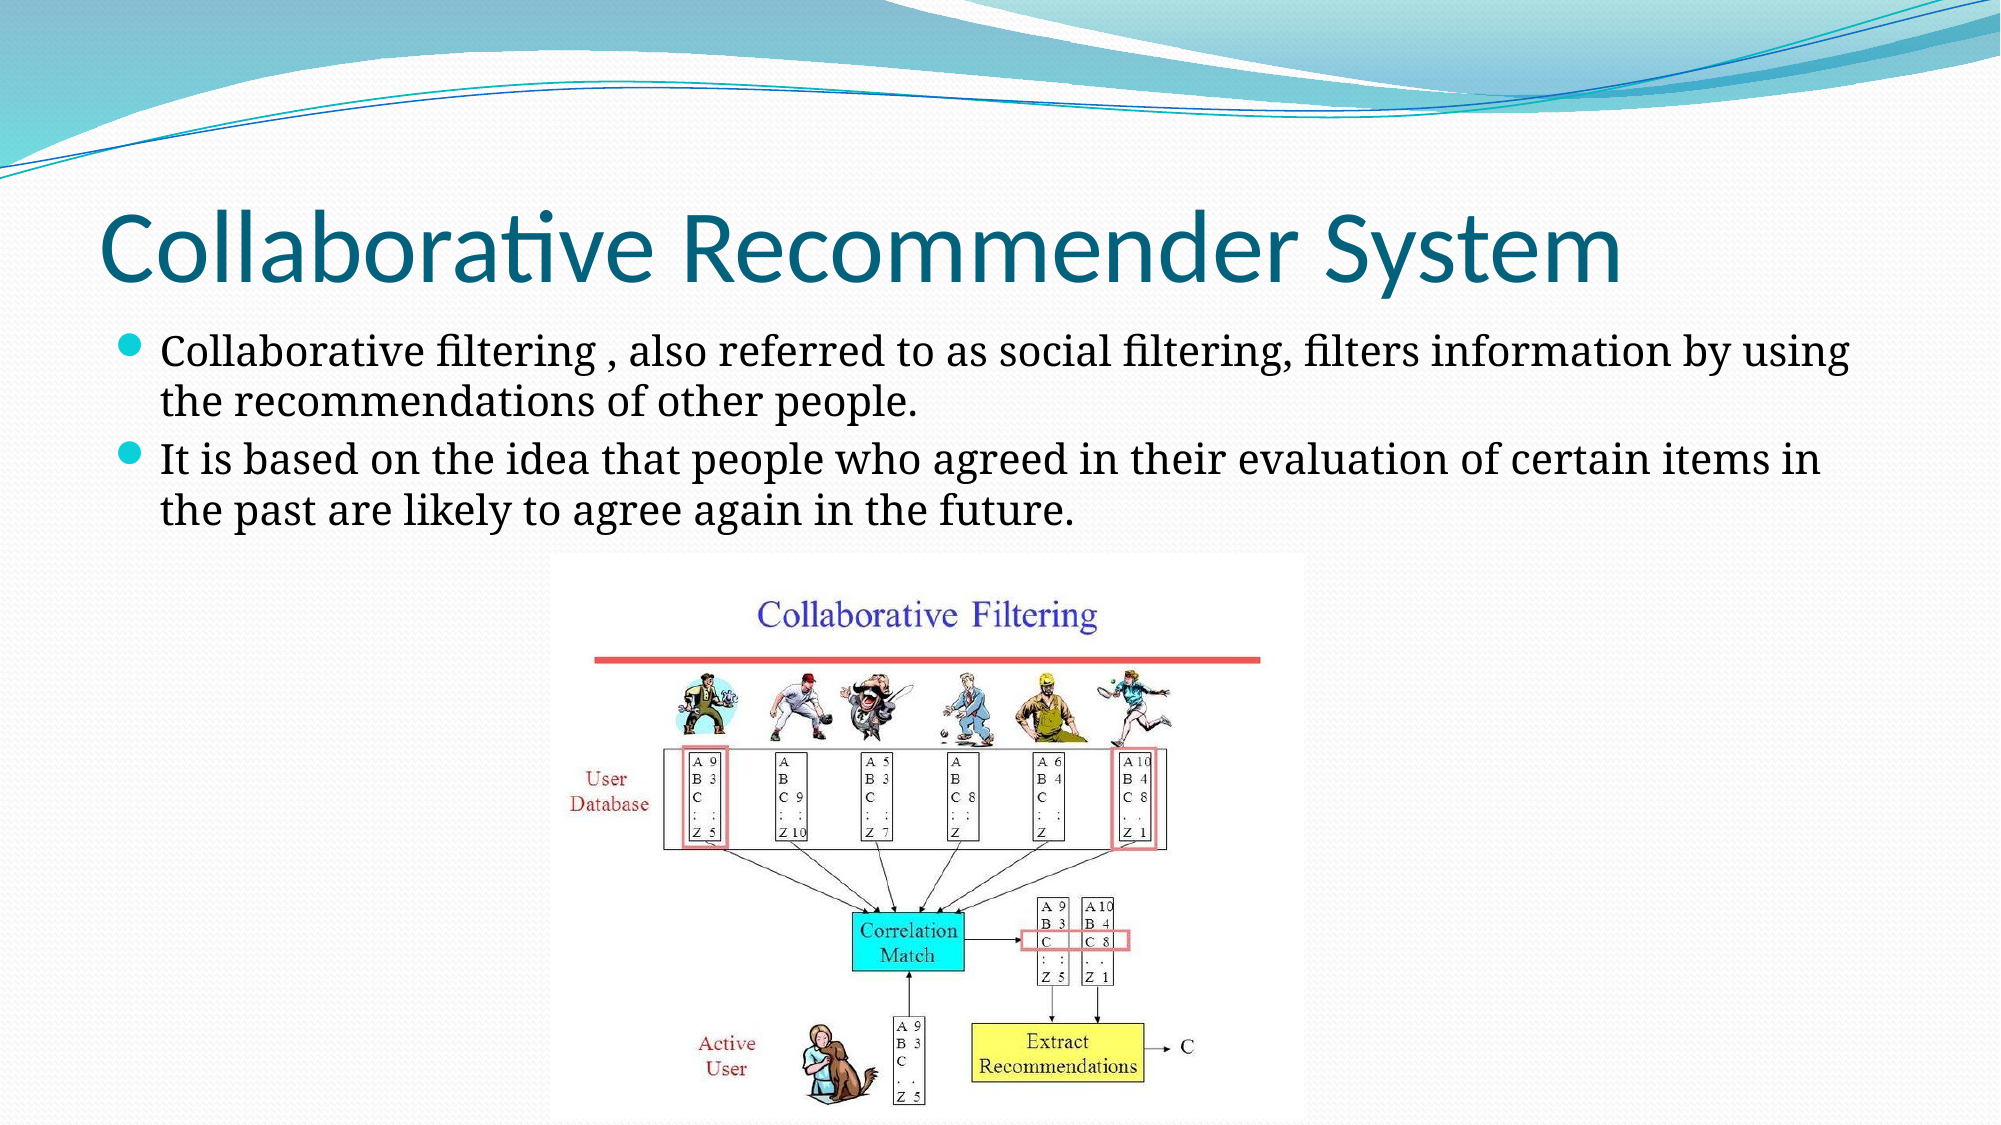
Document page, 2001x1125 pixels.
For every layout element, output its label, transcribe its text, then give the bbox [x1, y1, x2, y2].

list Collaborative filtering , also referred to as social filtering, filters information by using the recommendations of other people. It is based on the idea that people who agreed in their evaluation of certain items in the past are likely to agree again in the future. [99, 317, 1900, 1038]
picture [550, 552, 1304, 1119]
title Collaborative Recommender System [99, 115, 1900, 303]
